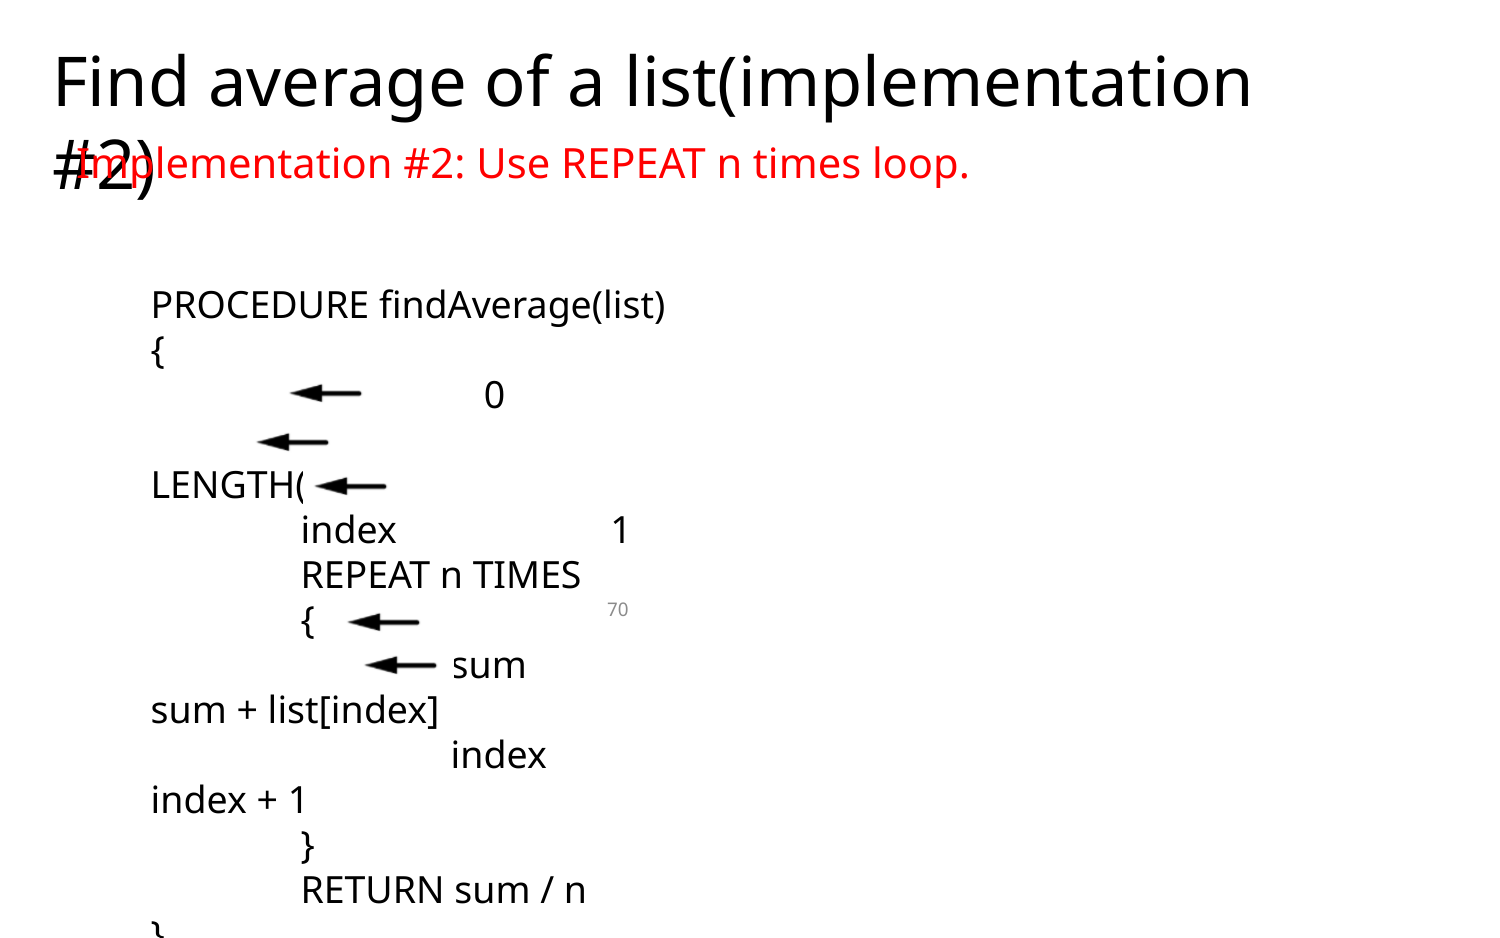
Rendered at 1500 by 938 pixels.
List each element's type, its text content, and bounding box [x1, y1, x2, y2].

text_box PROCEDURE findAverage(list) { sum 0 n LENGTH(list) index 1 REPEAT n TIMES { sum sum + list[index] index index + 1 } RETURN sum / n } [135, 273, 812, 938]
picture [245, 368, 404, 512]
picture [336, 597, 454, 691]
text_box Find average of a list(implementation #2) [37, 30, 1275, 211]
text_box Implementation #2: Use REPEAT n times loop. [61, 129, 996, 194]
